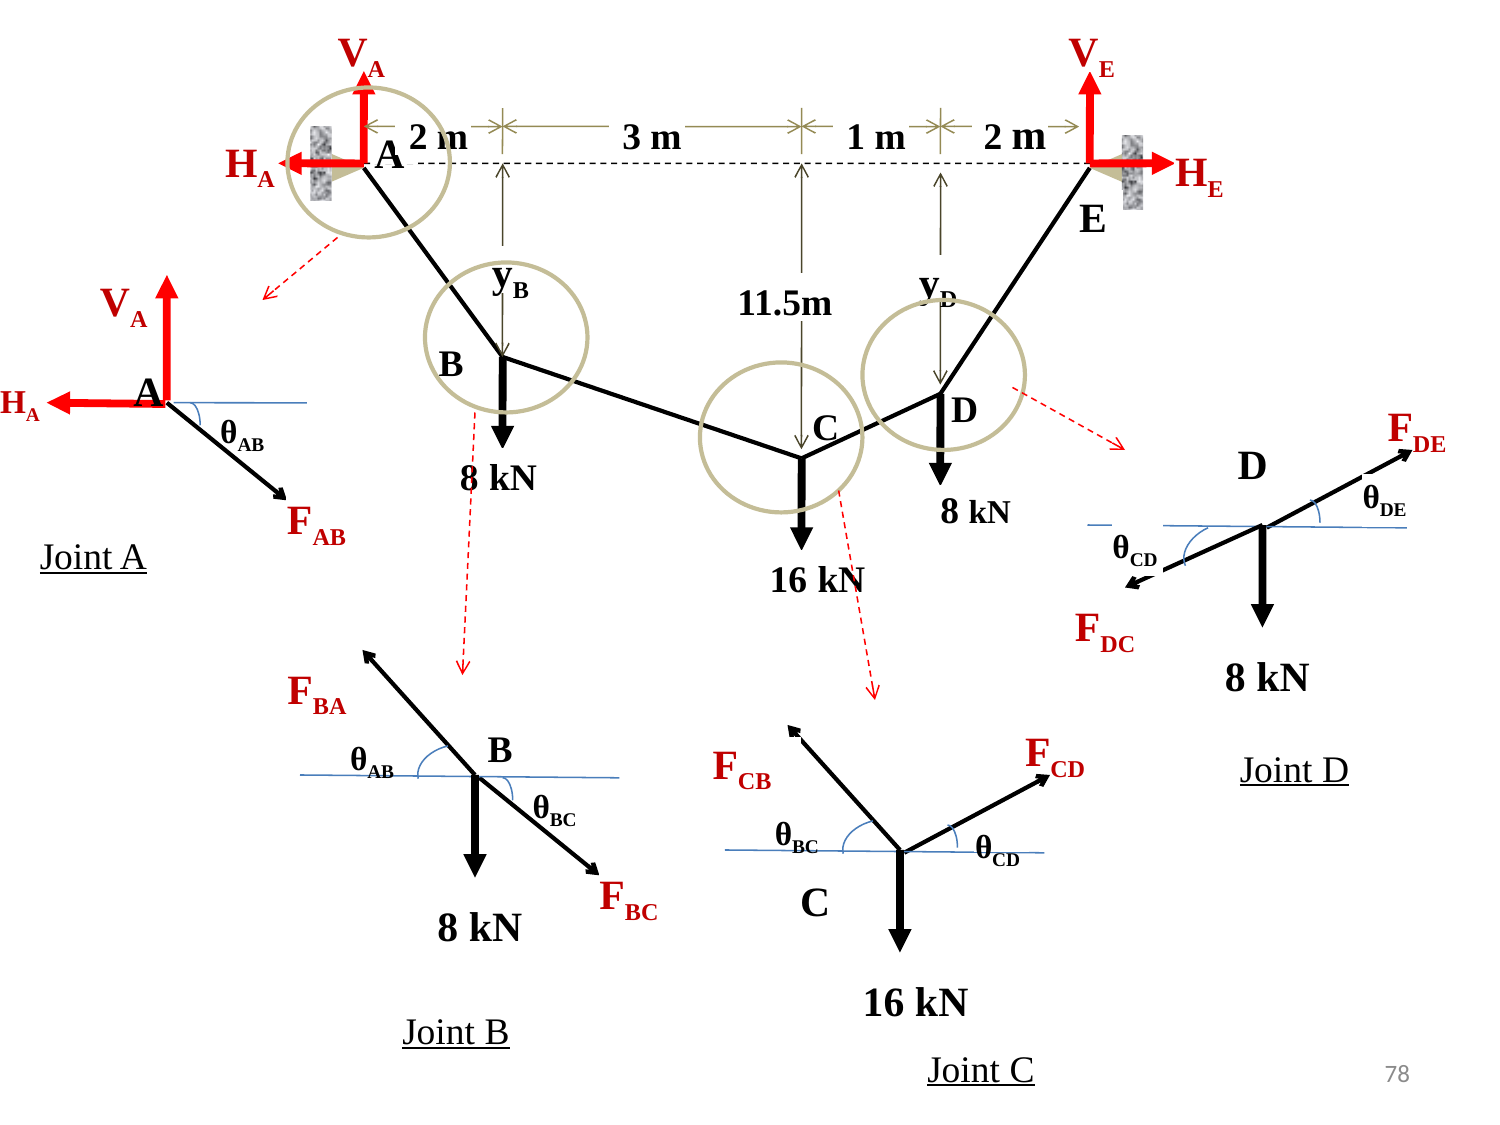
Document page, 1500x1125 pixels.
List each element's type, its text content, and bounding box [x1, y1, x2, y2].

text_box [424, 262, 588, 676]
slide_number 78 [1128, 1042, 1425, 1103]
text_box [1074, 399, 1489, 799]
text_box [712, 724, 1126, 1099]
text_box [287, 649, 701, 1061]
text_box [699, 362, 876, 701]
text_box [224, 24, 1251, 588]
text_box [262, 237, 338, 301]
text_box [862, 299, 1126, 451]
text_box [0, 274, 351, 586]
